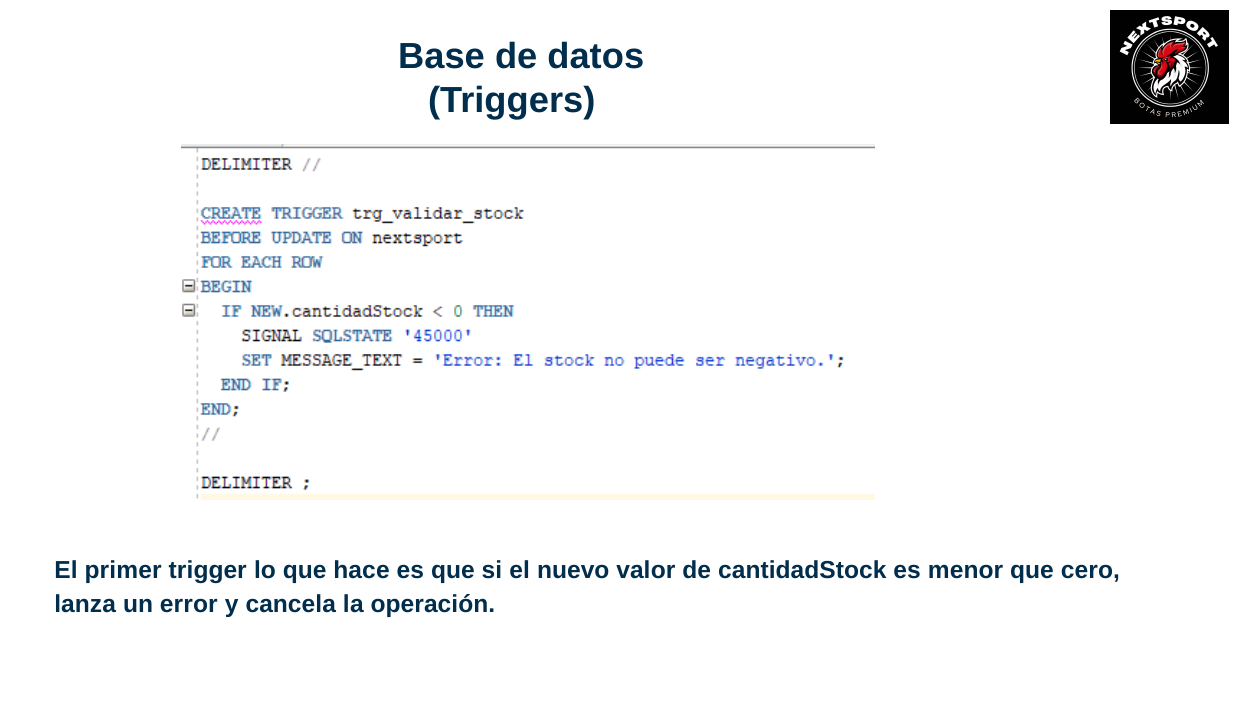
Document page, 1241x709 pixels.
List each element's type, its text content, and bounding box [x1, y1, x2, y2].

picture [181, 144, 875, 501]
picture [1109, 10, 1229, 124]
title Base de datos (Triggers) [385, 20, 671, 133]
list El primer trigger lo que hace es que si el nuevo valor de cantidadStock es menor que cero, lanza un error y cancela la operación. [42, 537, 1198, 631]
